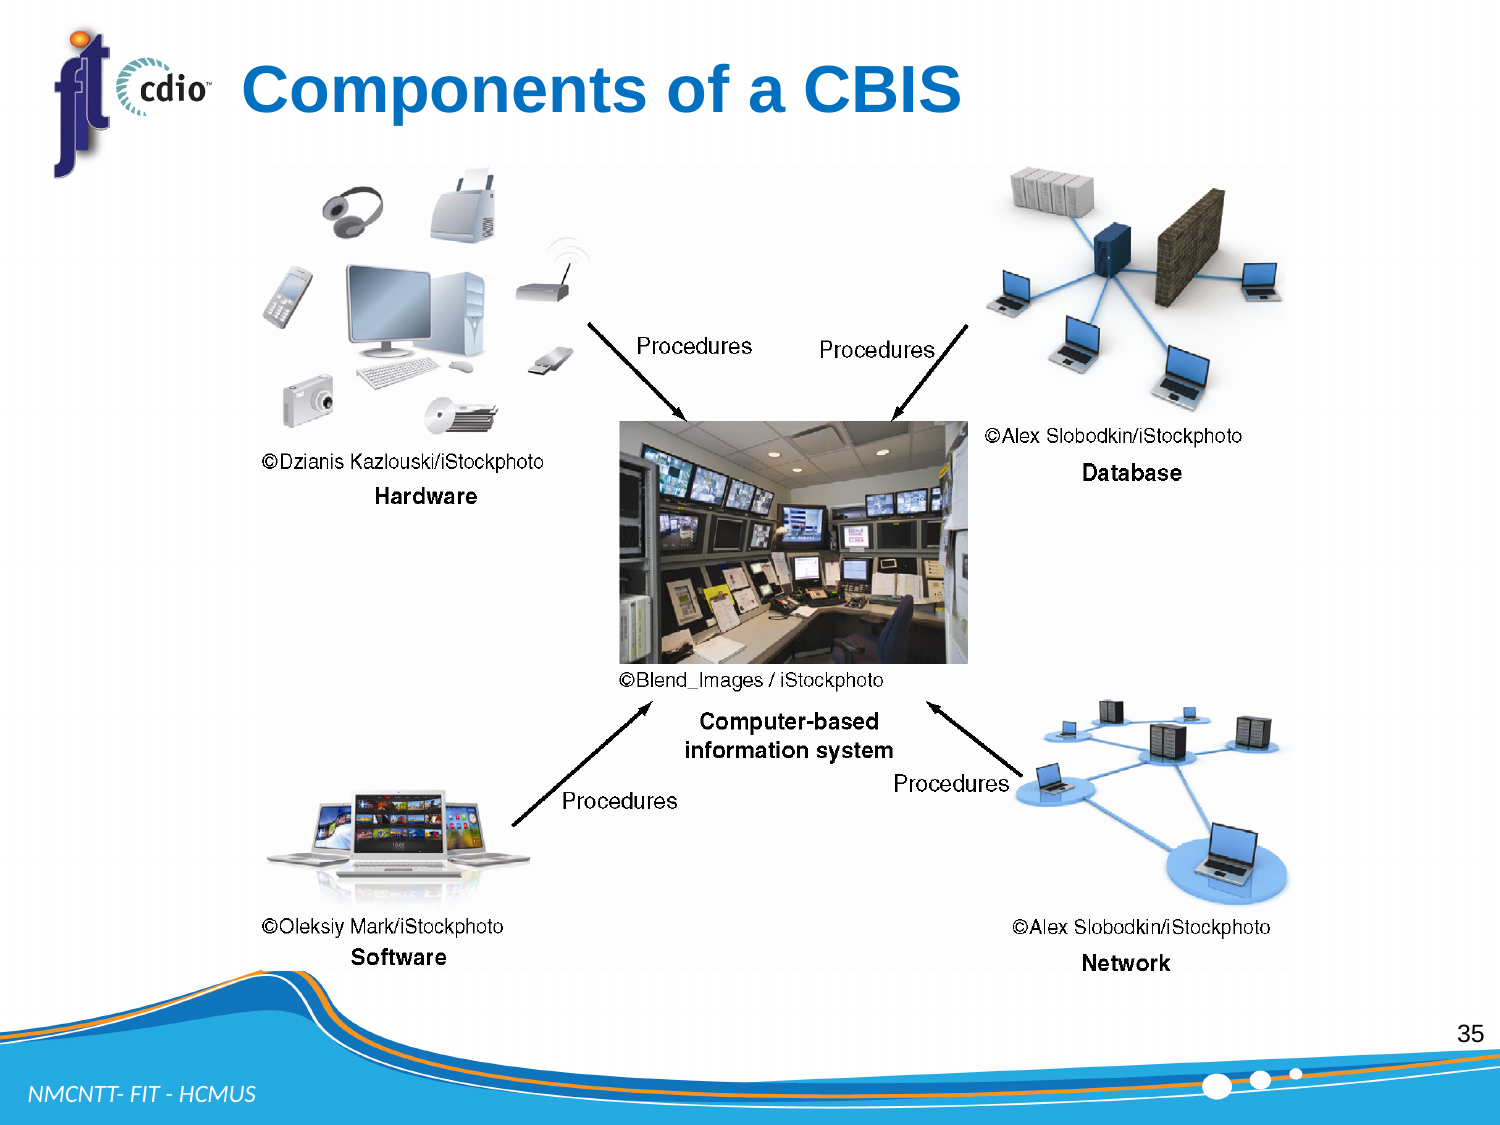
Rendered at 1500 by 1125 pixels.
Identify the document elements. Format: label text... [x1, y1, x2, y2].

title Components of a CBIS [226, 6, 1425, 166]
picture [0, 0, 1500, 1125]
slide_number 35 [1149, 1002, 1500, 1063]
text_box NMCNTT- FIT - HCMUS [12, 1062, 488, 1123]
